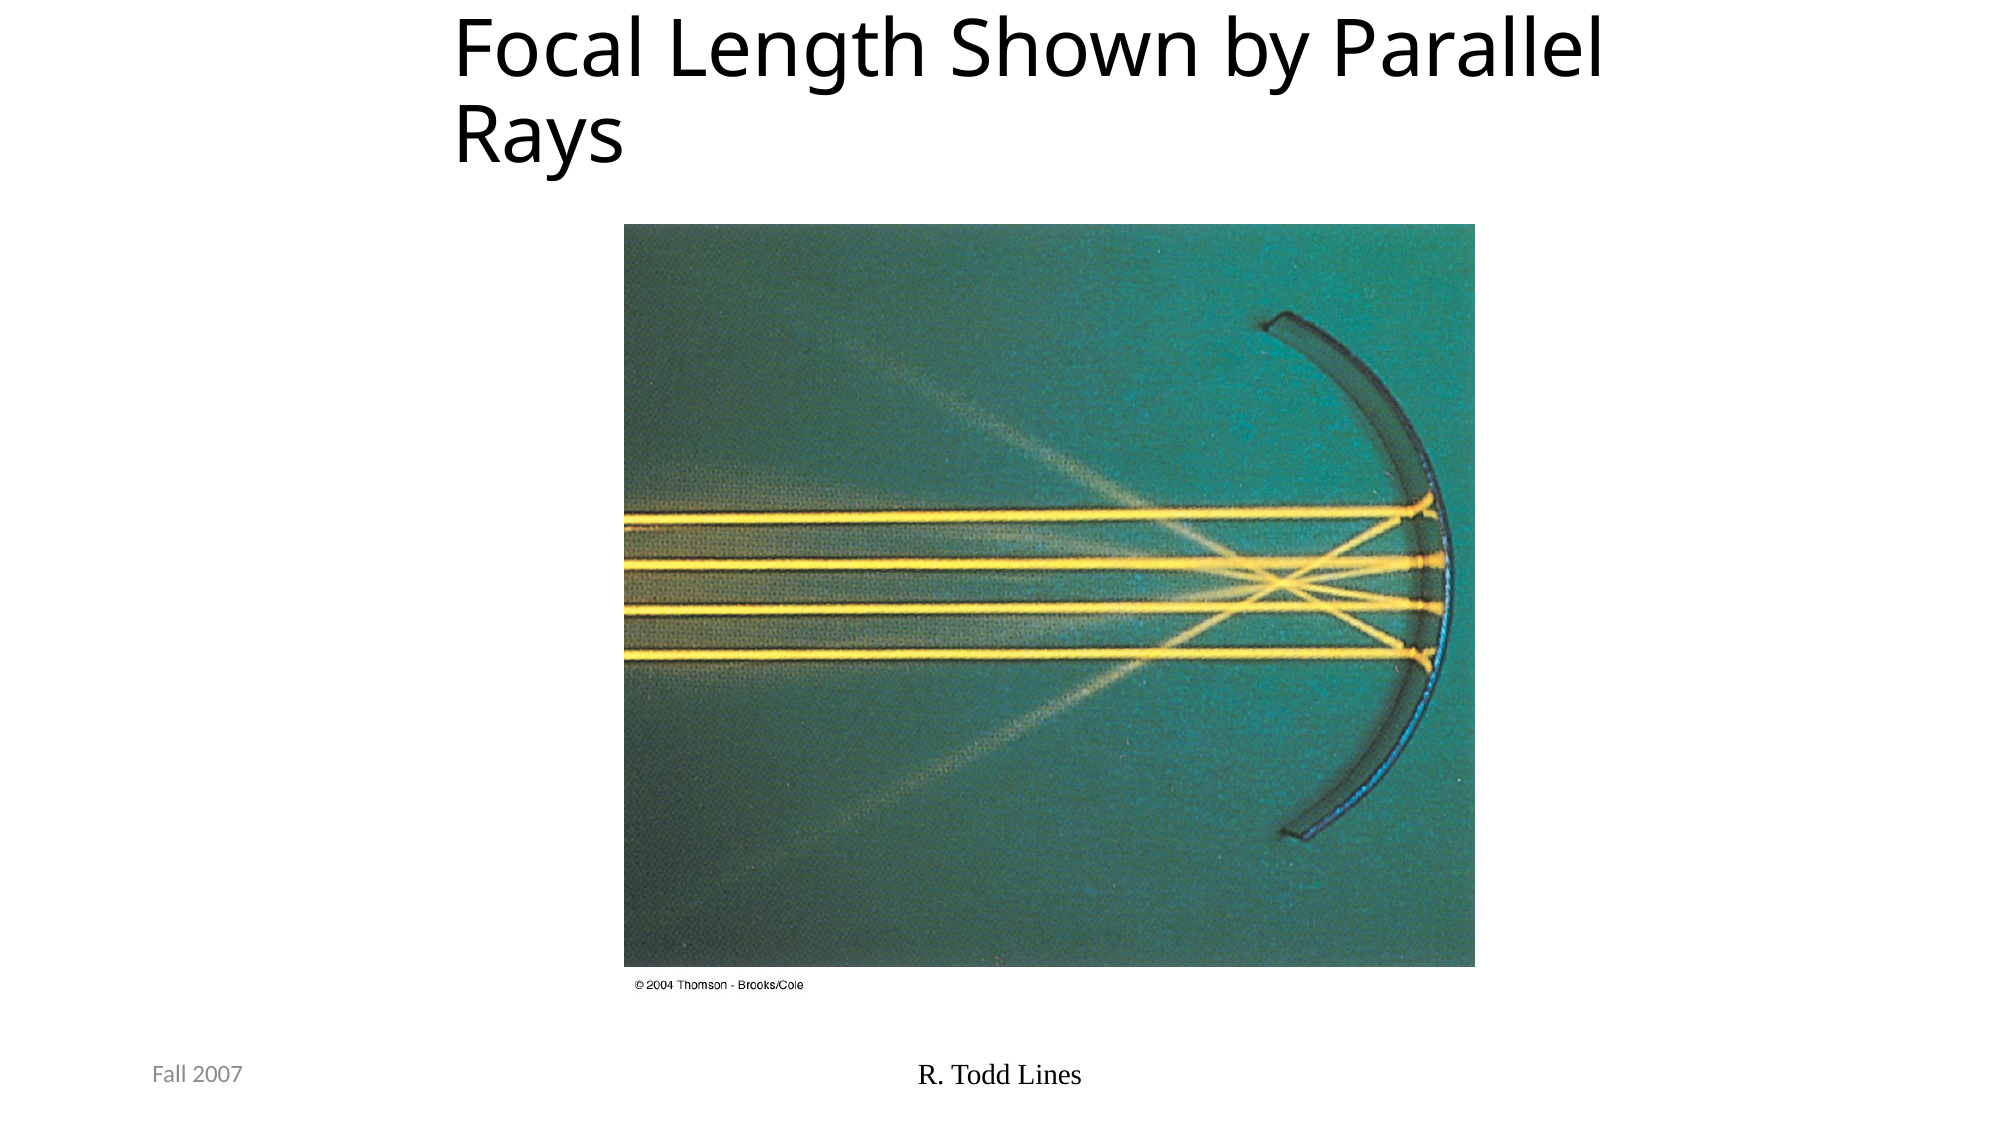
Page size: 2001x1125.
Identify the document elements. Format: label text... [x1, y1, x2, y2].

footer R. Todd Lines [662, 1042, 1338, 1103]
picture [624, 224, 1475, 1004]
title Focal Length Shown by Parallel Rays [437, 0, 1750, 188]
slide_number Fall 2007 [137, 1042, 588, 1103]
